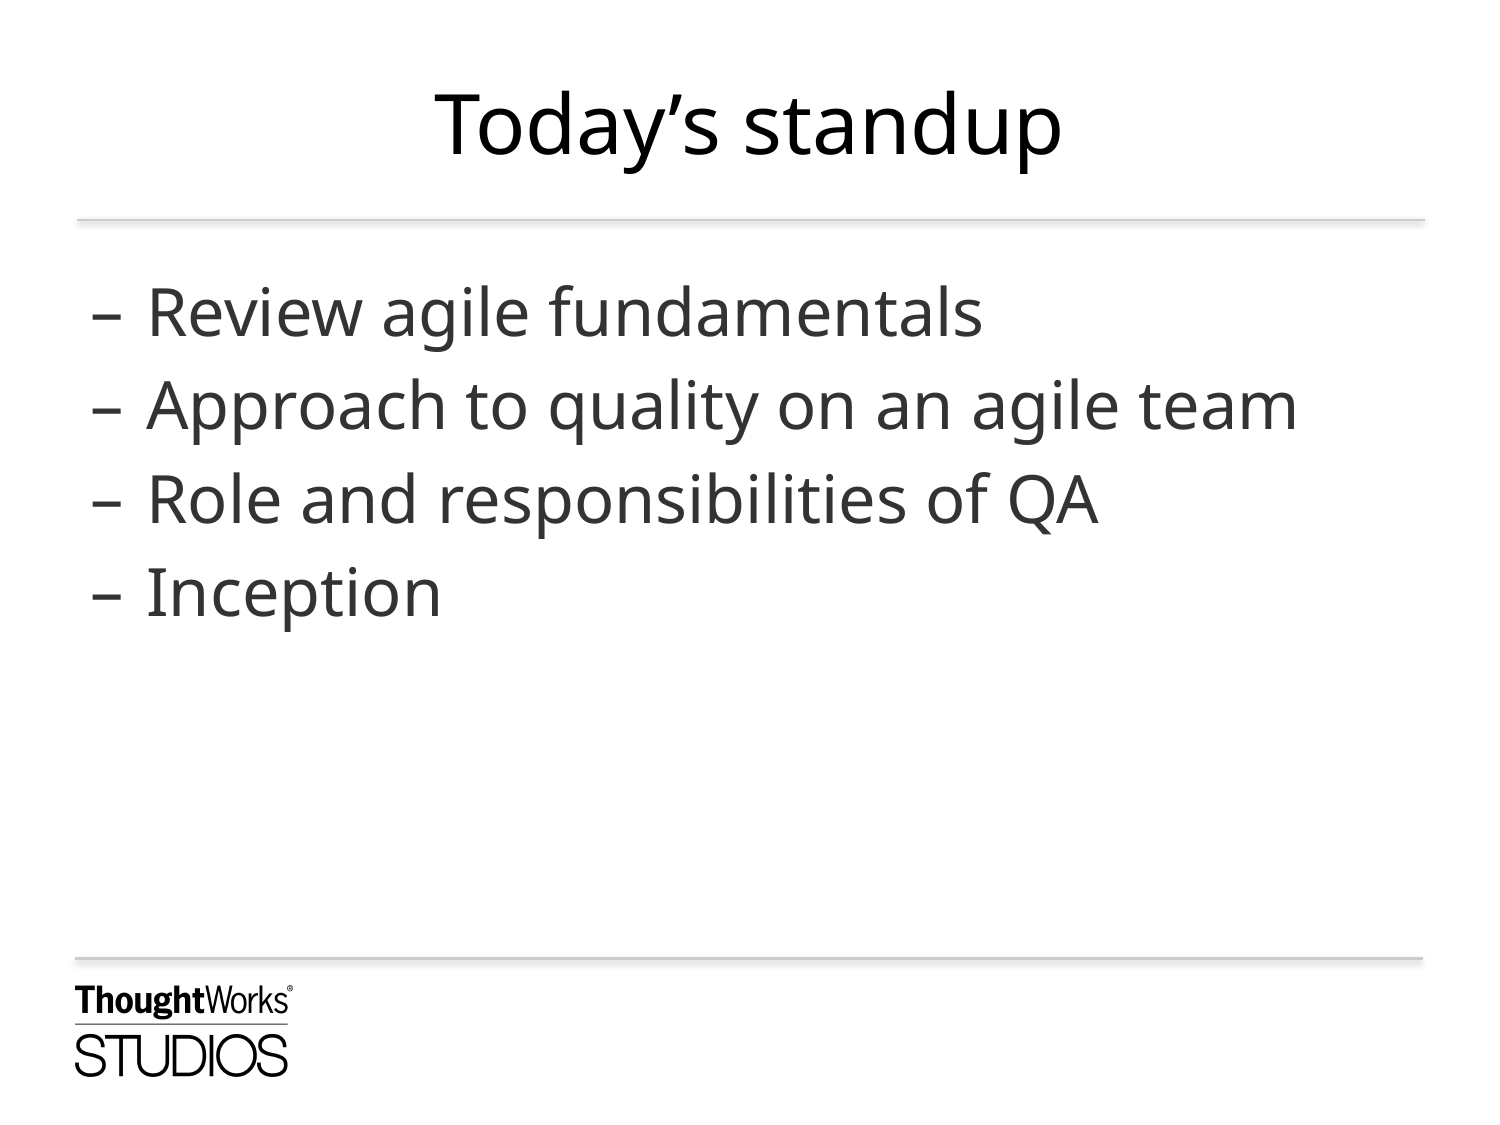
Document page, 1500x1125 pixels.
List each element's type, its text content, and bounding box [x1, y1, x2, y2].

list Review agile fundamentals Approach to quality on an agile team Role and responsibilities of QA Inception [75, 262, 1425, 948]
picture [75, 985, 293, 1077]
title Today’s standup [75, 45, 1425, 197]
